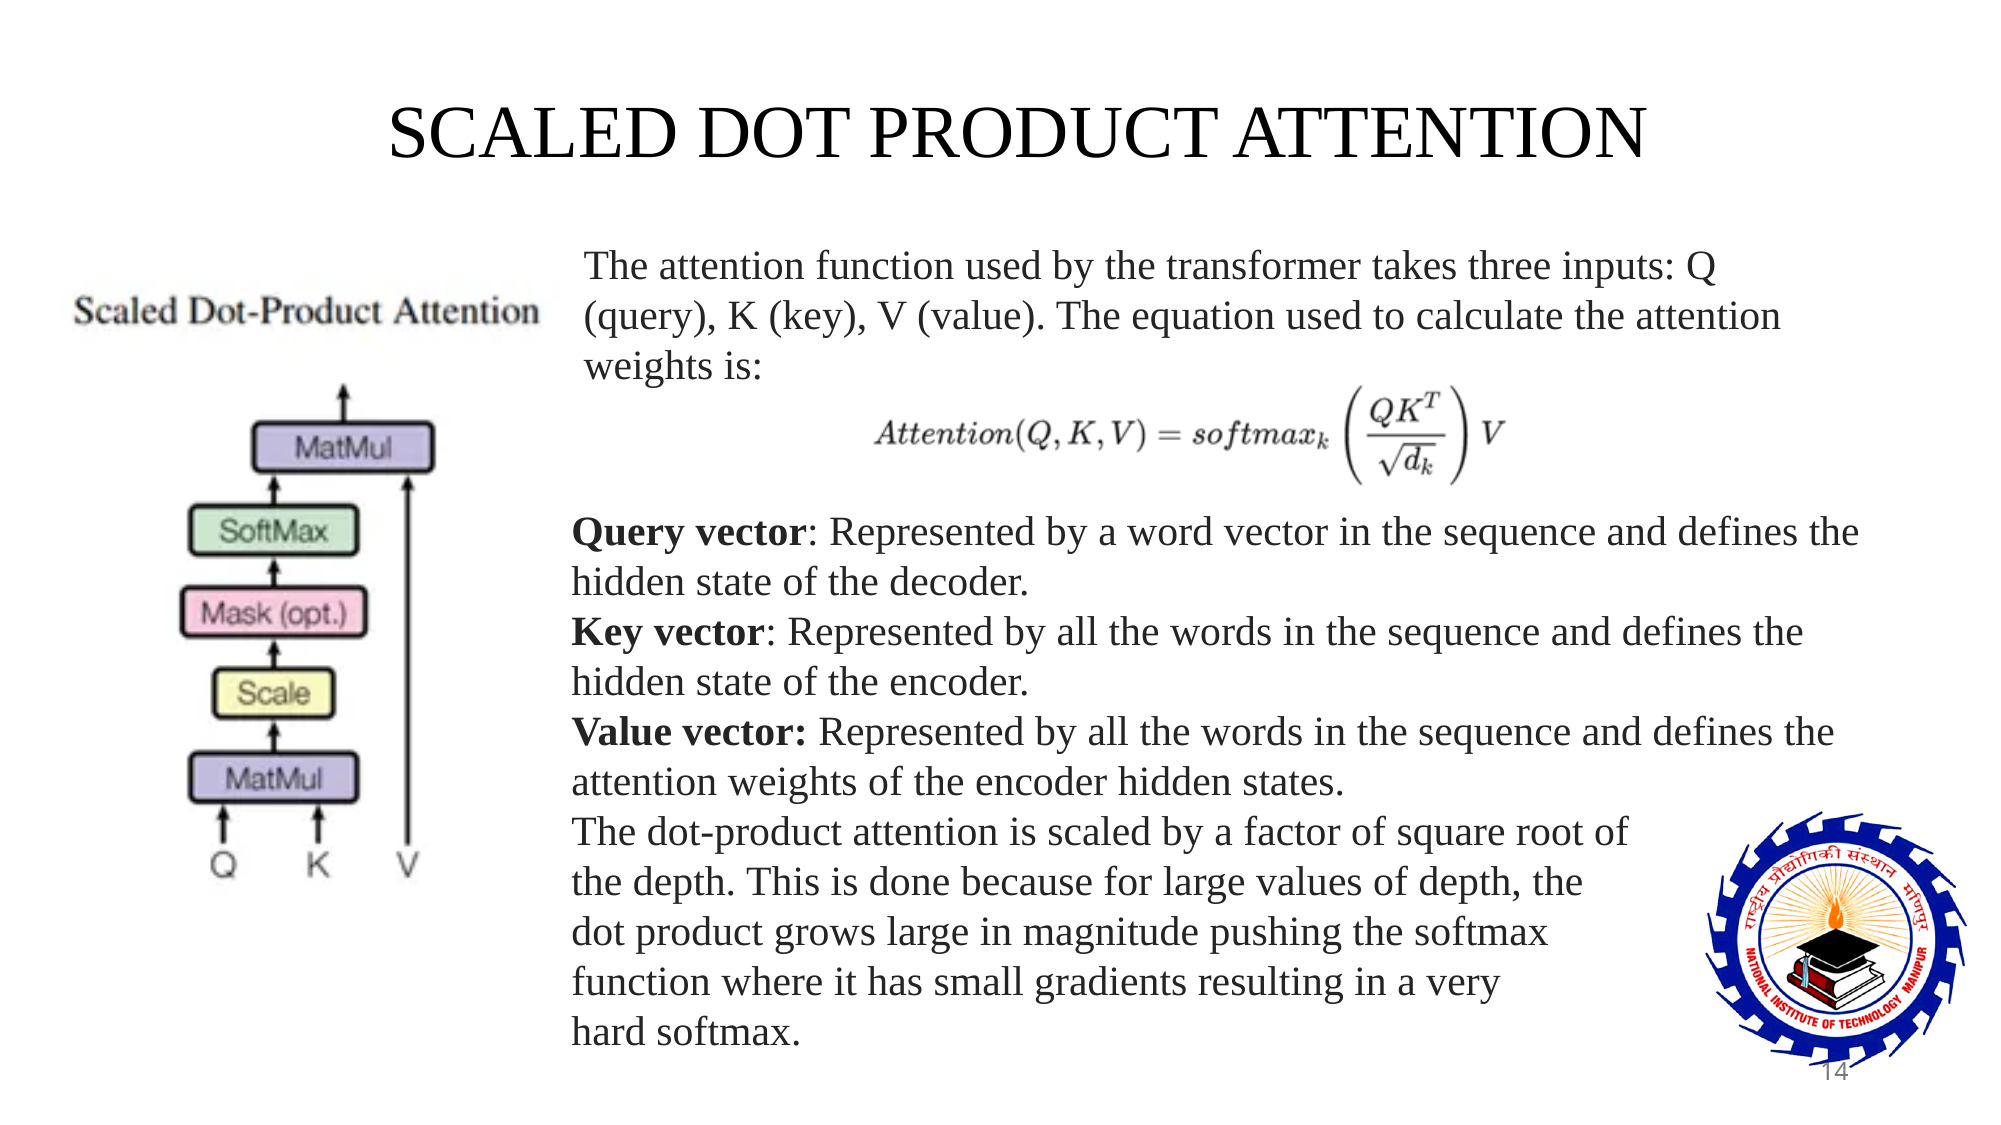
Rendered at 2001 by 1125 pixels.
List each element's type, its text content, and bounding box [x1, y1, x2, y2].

text_box The attention function used by the transformer takes three inputs: Q (query), K (key), V (value). The equation used to calculate the attention weights is: [568, 230, 1872, 496]
text_box SCALED DOT PRODUCT ATTENTION [234, 75, 1802, 180]
picture [870, 378, 1530, 503]
picture [1701, 804, 1970, 1074]
text_box Query vector: Represented by a word vector in the sequence and defines the hidden state of the decoder. Key vector: Represented by all the words in the sequence and defines the hidden state of the encoder. Value vector: Represented by all the words in the sequence and defines the attention weights of the encoder hidden states. The dot-product attention is scaled by a factor of square root of the depth. This is done because for large values of depth, the dot product grows large in magnitude pushing the softmax function where it has small gradients resulting in a very hard softmax. [556, 496, 1922, 1125]
picture [58, 256, 570, 918]
